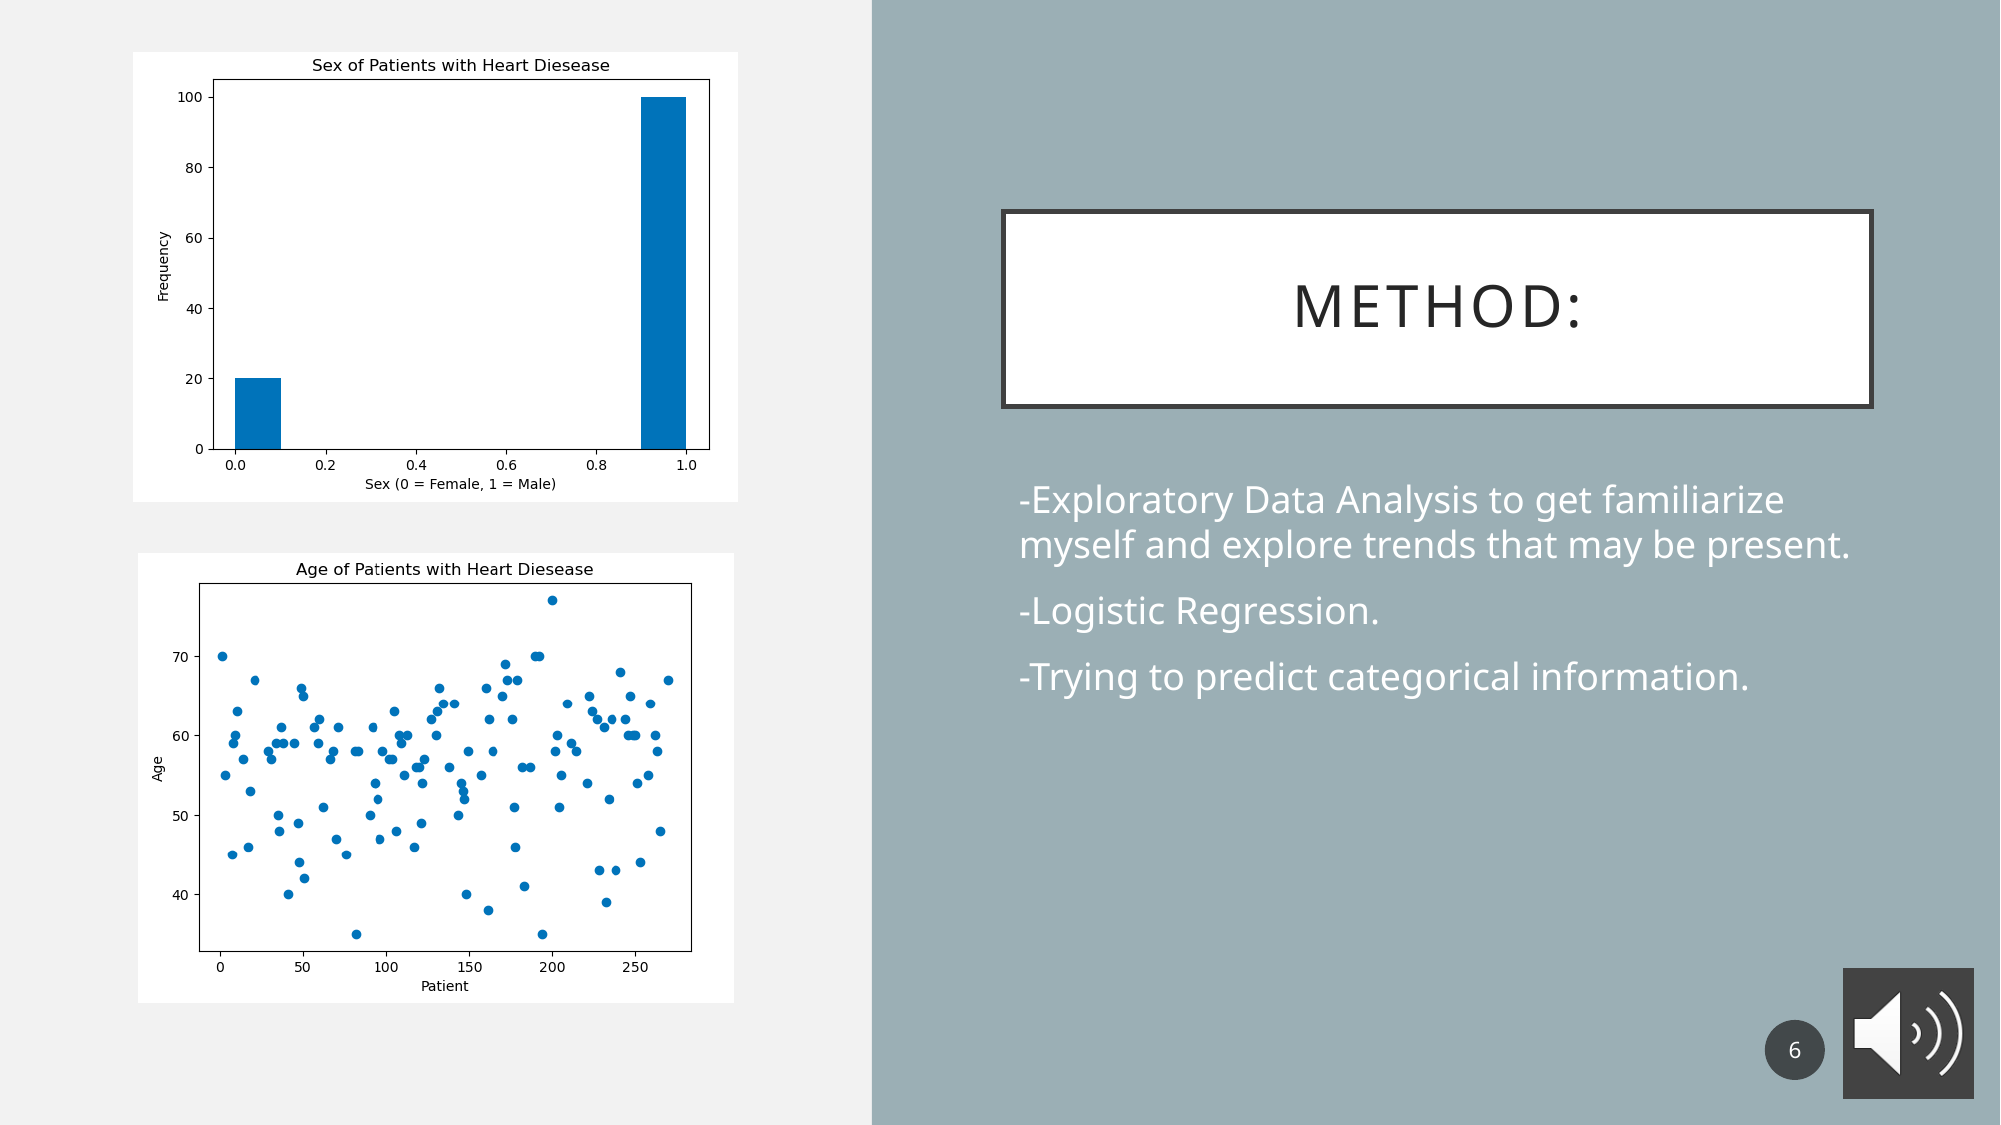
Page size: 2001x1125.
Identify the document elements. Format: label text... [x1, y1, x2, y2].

title Method: [1001, 209, 1874, 409]
picture [138, 553, 734, 1003]
slide_number 6 [1764, 1019, 1825, 1080]
picture [1841, 966, 1975, 1100]
list -Exploratory Data Analysis to get familiarize myself and explore trends that may be present. -Logistic Regression. -Trying to predict categorical information. [1003, 468, 1871, 969]
text_box [871, 0, 2000, 1125]
picture [133, 52, 738, 502]
